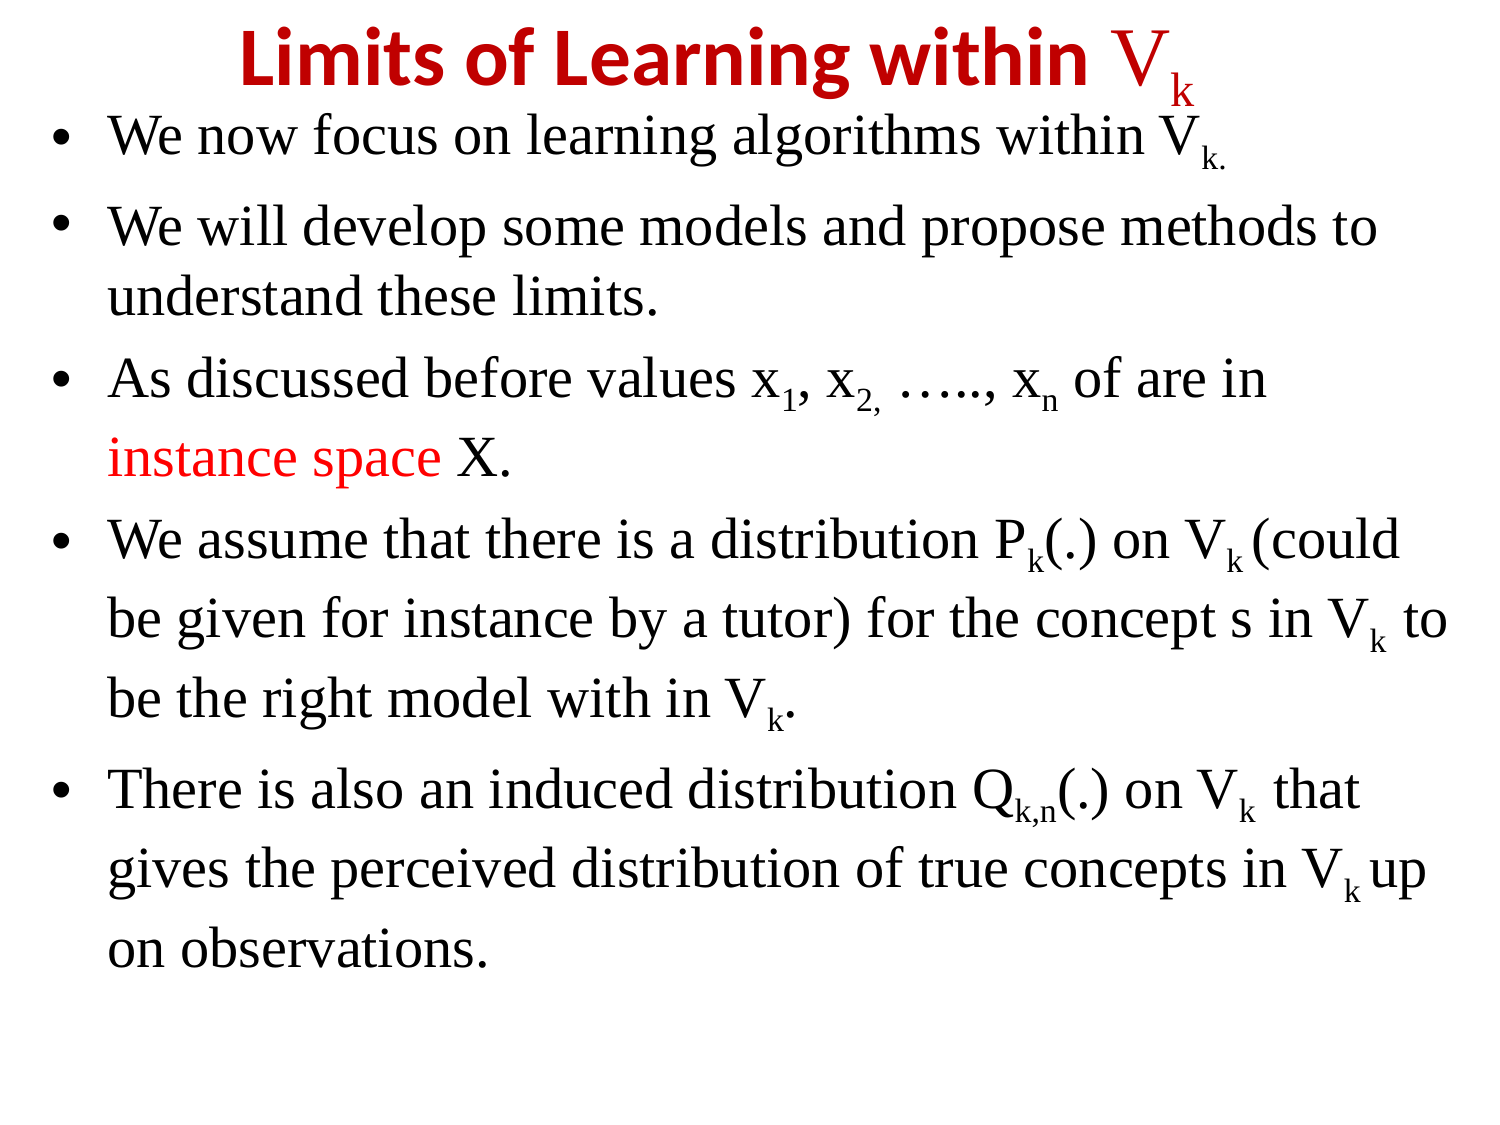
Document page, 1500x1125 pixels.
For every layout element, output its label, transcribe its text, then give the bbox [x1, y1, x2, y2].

text_box Limits of Learning within Vk [51, 0, 1402, 124]
list We now focus on learning algorithms within Vk. We will develop some models and propose methods to understand these limits. As discussed before values x1, x2, ….., xn of are in instance space X. We assume that there is a distribution Pk(.) on Vk (could be given for instance by a tutor) for the concept s in Vk to be the right model with in Vk. There is also an induced distribution Qk,n(.) on Vk that gives the perceived distribution of true concepts in Vk up on observations. [35, 89, 1465, 1107]
